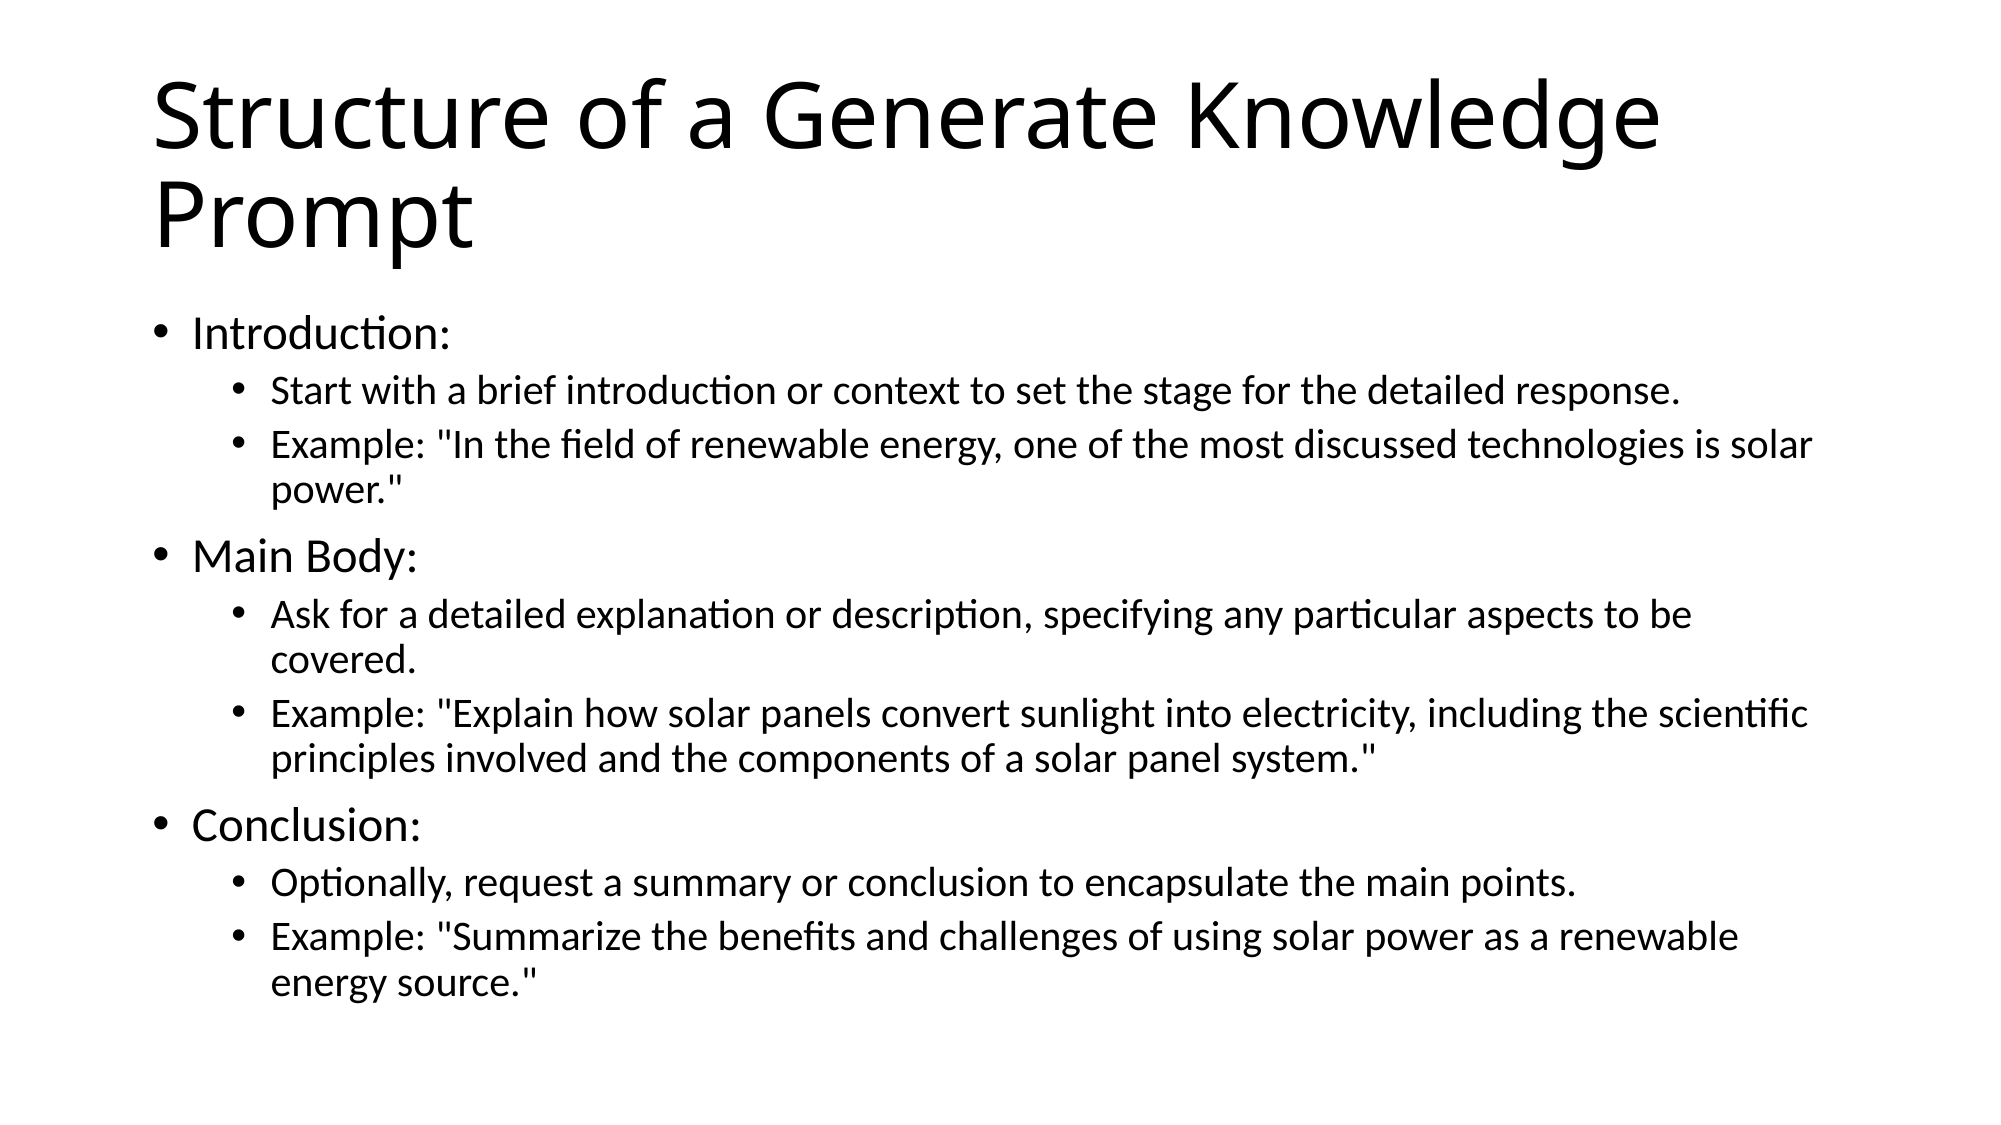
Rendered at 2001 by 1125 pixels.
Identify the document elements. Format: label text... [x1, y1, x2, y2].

title Structure of a Generate Knowledge Prompt [137, 59, 1863, 278]
list Introduction: Start with a brief introduction or context to set the stage for the detailed response. Example: "In the field of renewable energy, one of the most discussed technologies is solar power." Main Body: Ask for a detailed explanation or description, specifying any particular aspects to be covered. Example: "Explain how solar panels convert sunlight into electricity, including the scientific principles involved and the components of a solar panel system." Conclusion: Optionally, request a summary or conclusion to encapsulate the main points. Example: "Summarize the benefits and challenges of using solar power as a renewable energy source." [137, 299, 1863, 1014]
